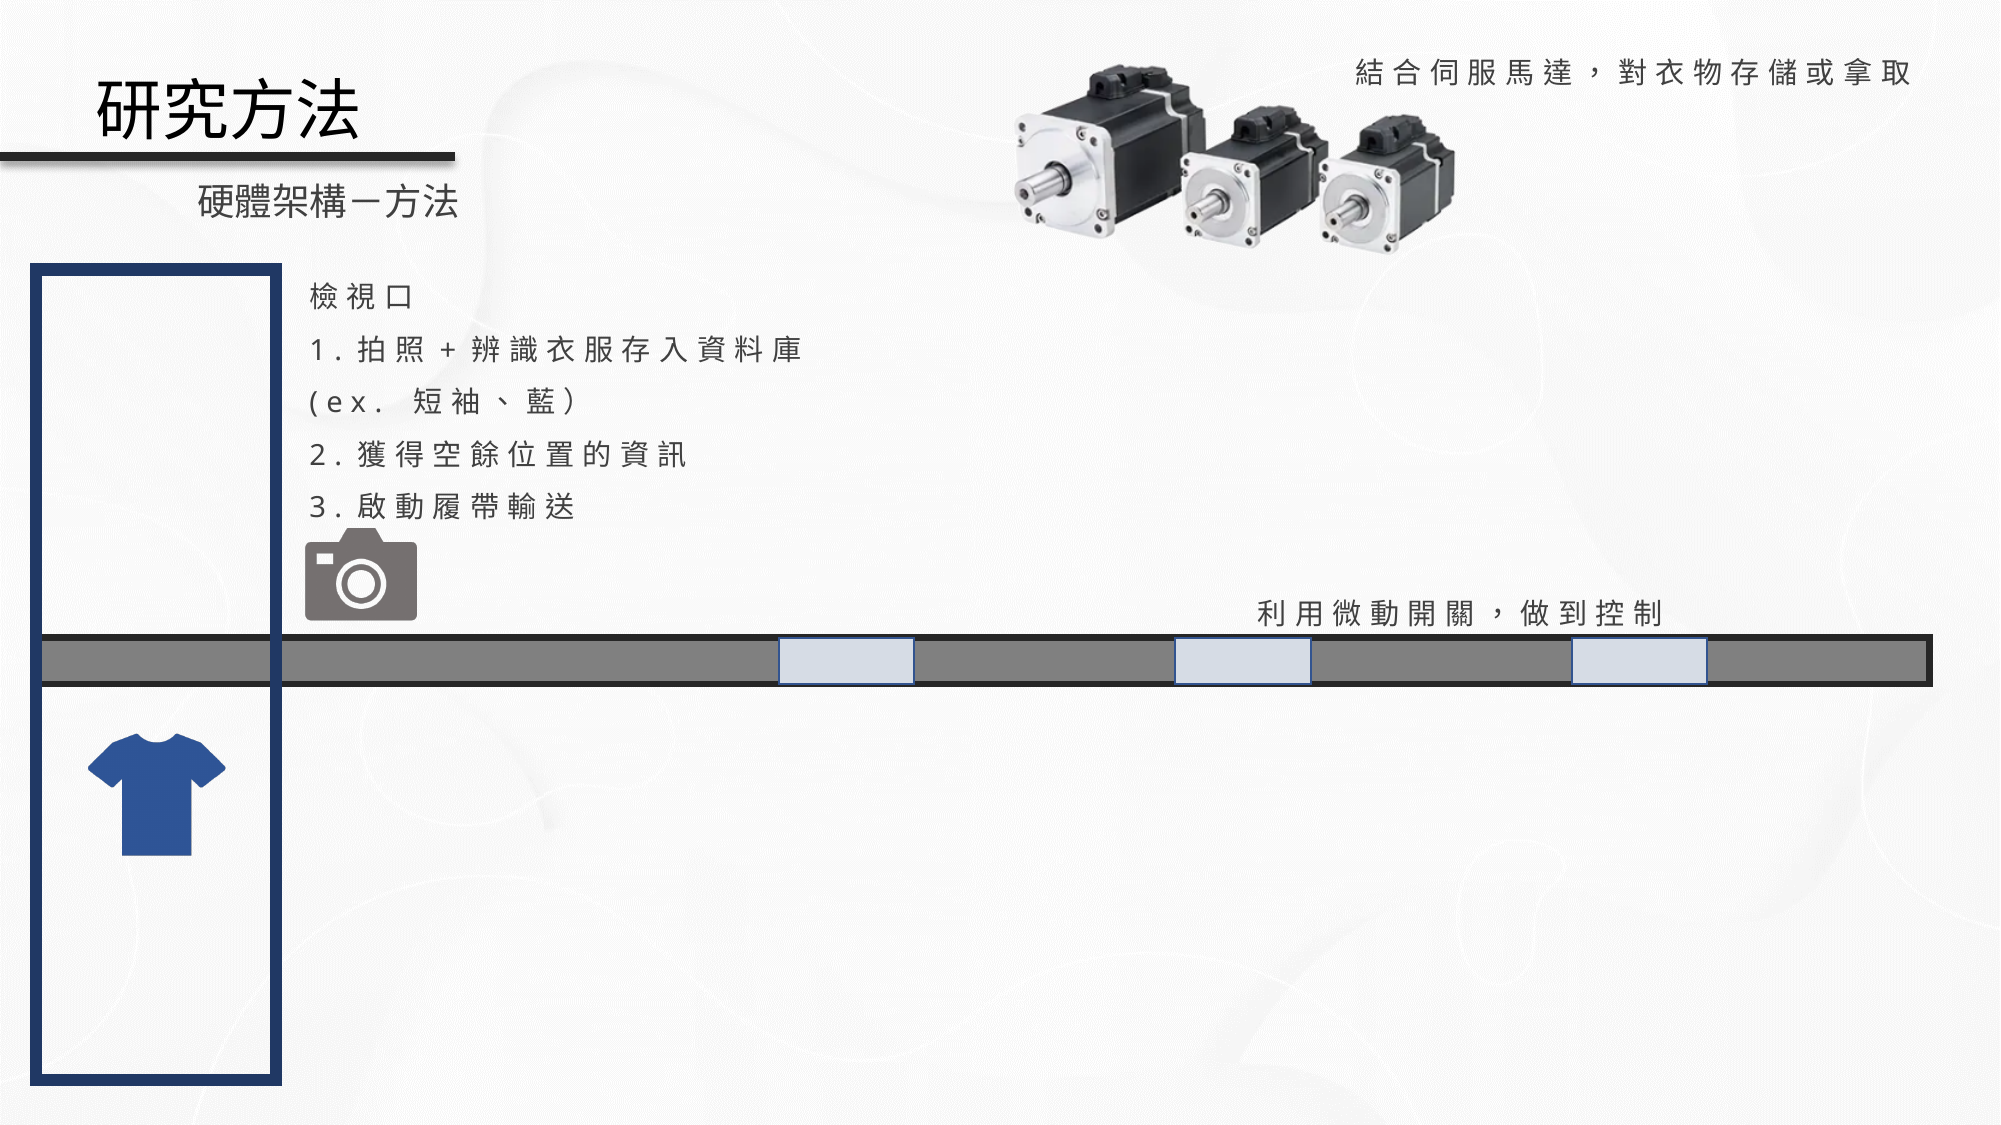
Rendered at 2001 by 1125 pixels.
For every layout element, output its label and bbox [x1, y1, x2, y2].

picture [0, 0, 2000, 1125]
text_box [0, 60, 636, 157]
